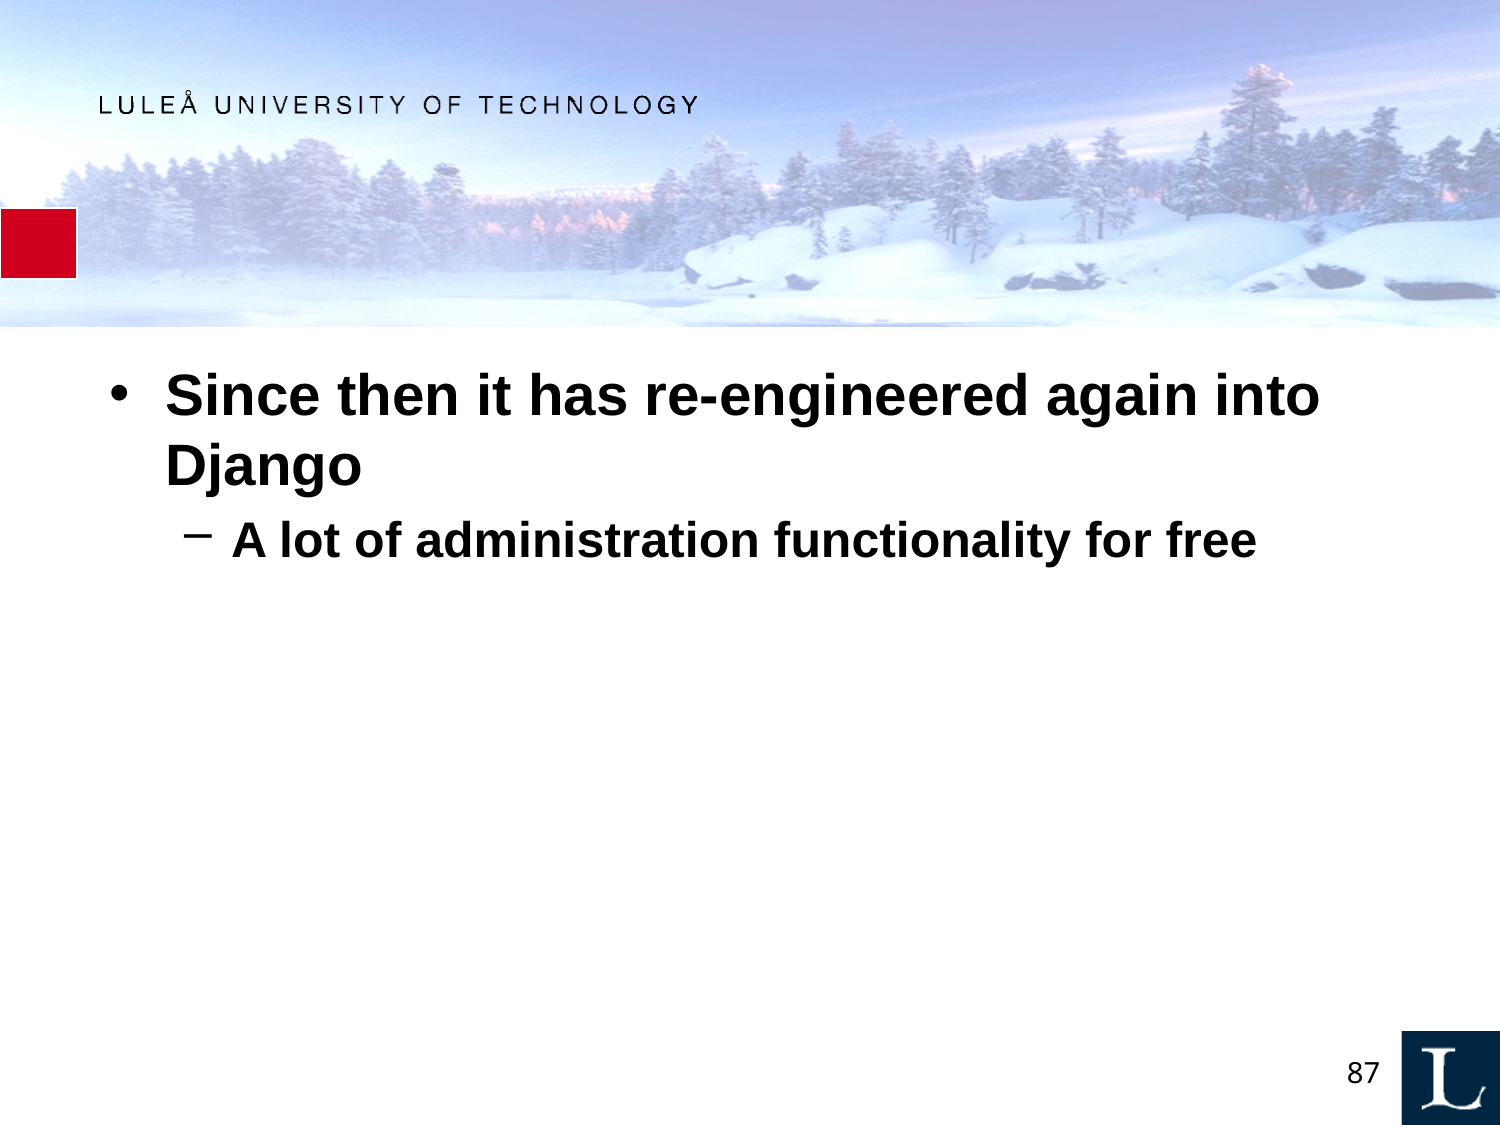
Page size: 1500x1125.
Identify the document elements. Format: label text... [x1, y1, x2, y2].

picture [100, 90, 697, 114]
slide_number 87 [1045, 1046, 1396, 1125]
list Since then it has re-engineered again into Django A lot of administration functionality for free [94, 350, 1412, 975]
picture [1399, 1031, 1500, 1125]
